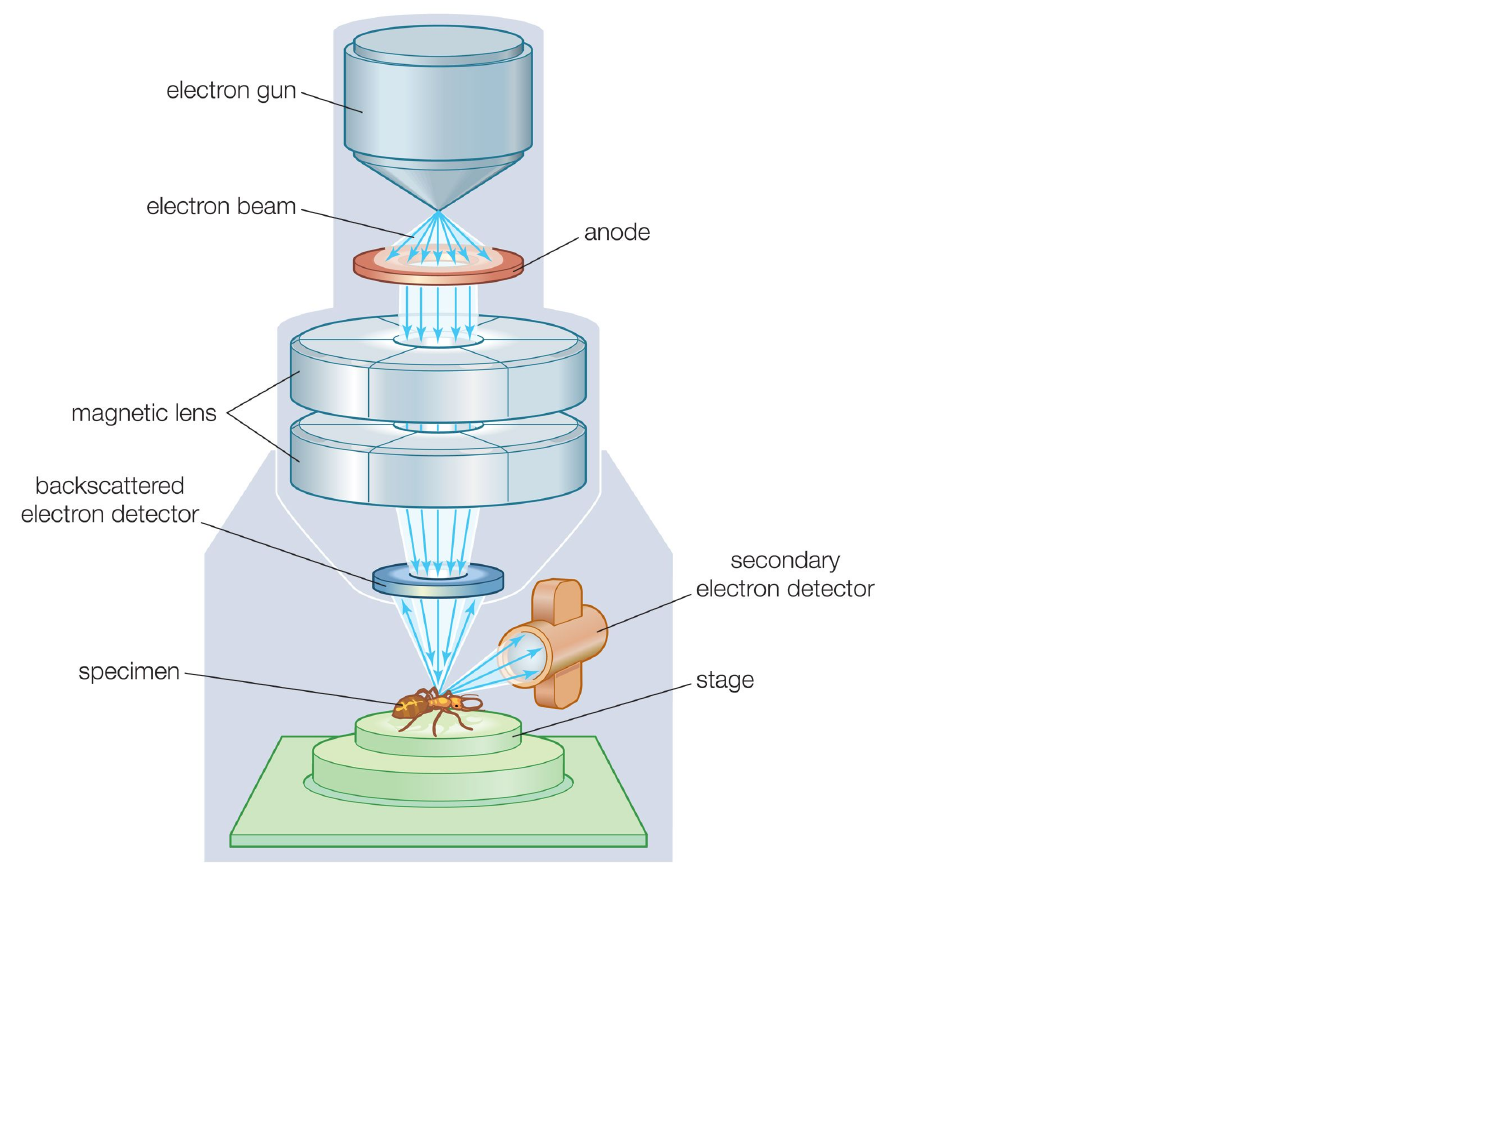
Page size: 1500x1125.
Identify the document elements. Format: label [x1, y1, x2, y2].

picture [1, 0, 896, 863]
